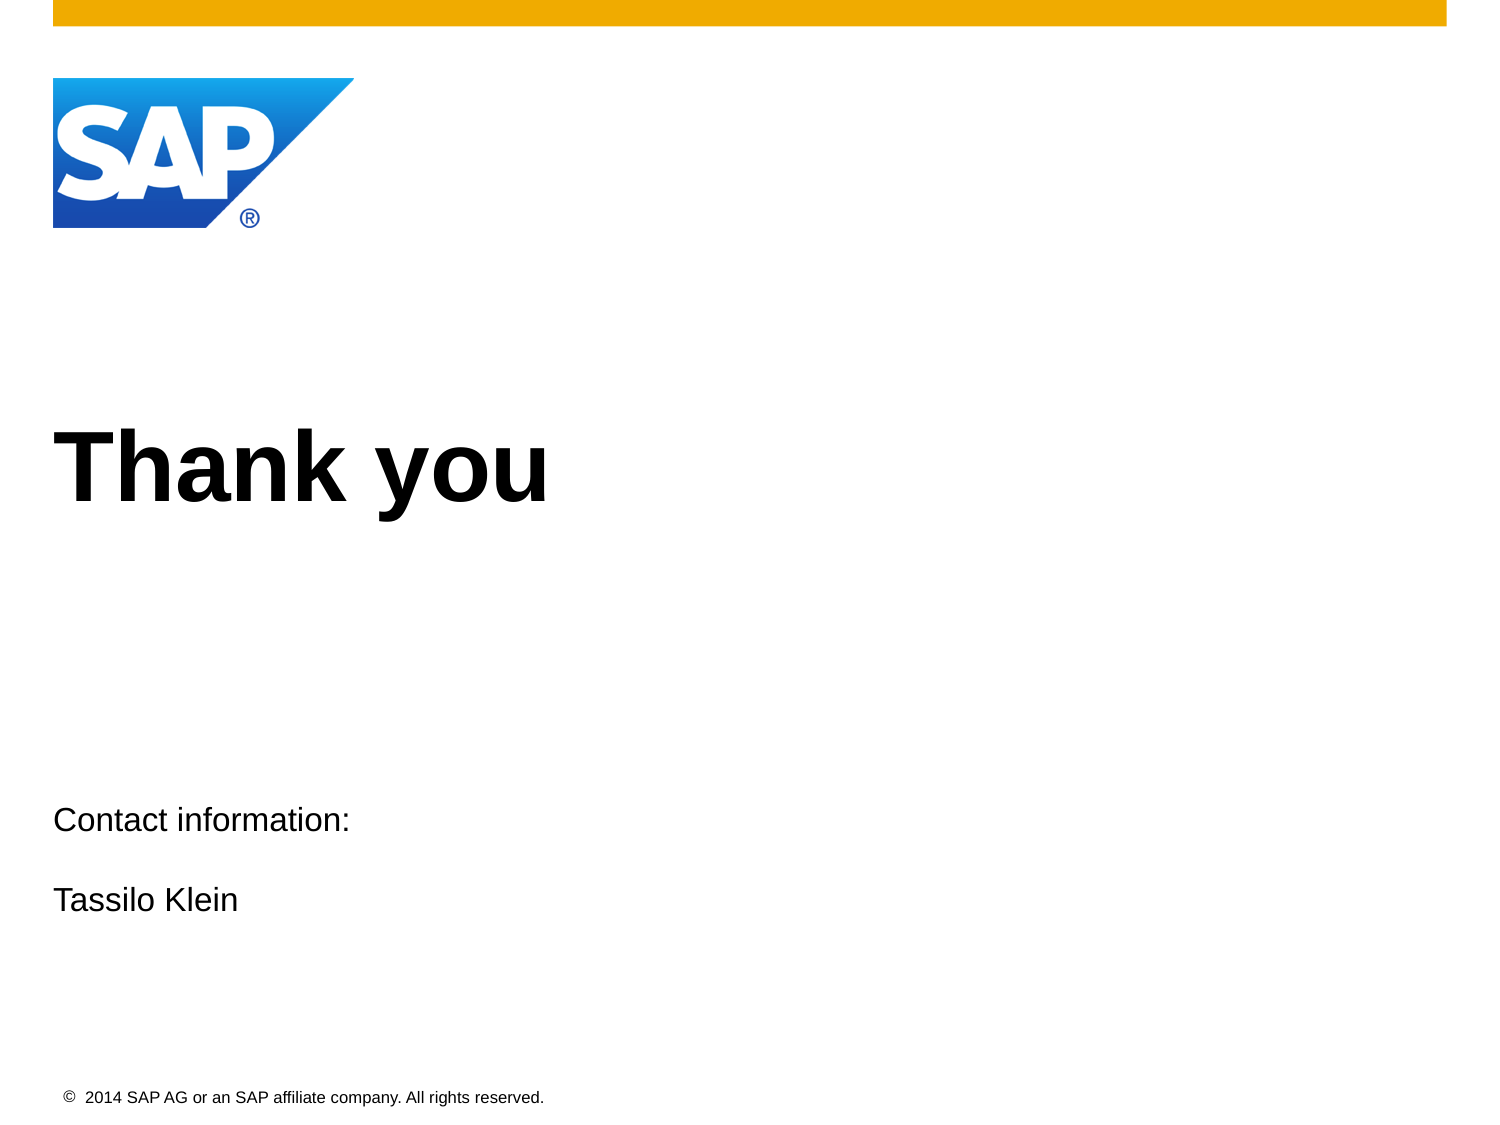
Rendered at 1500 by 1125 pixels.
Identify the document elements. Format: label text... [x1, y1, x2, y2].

list Contact information: Tassilo Klein [53, 755, 1447, 998]
picture [53, 78, 354, 228]
title Thank you [53, 400, 1447, 523]
